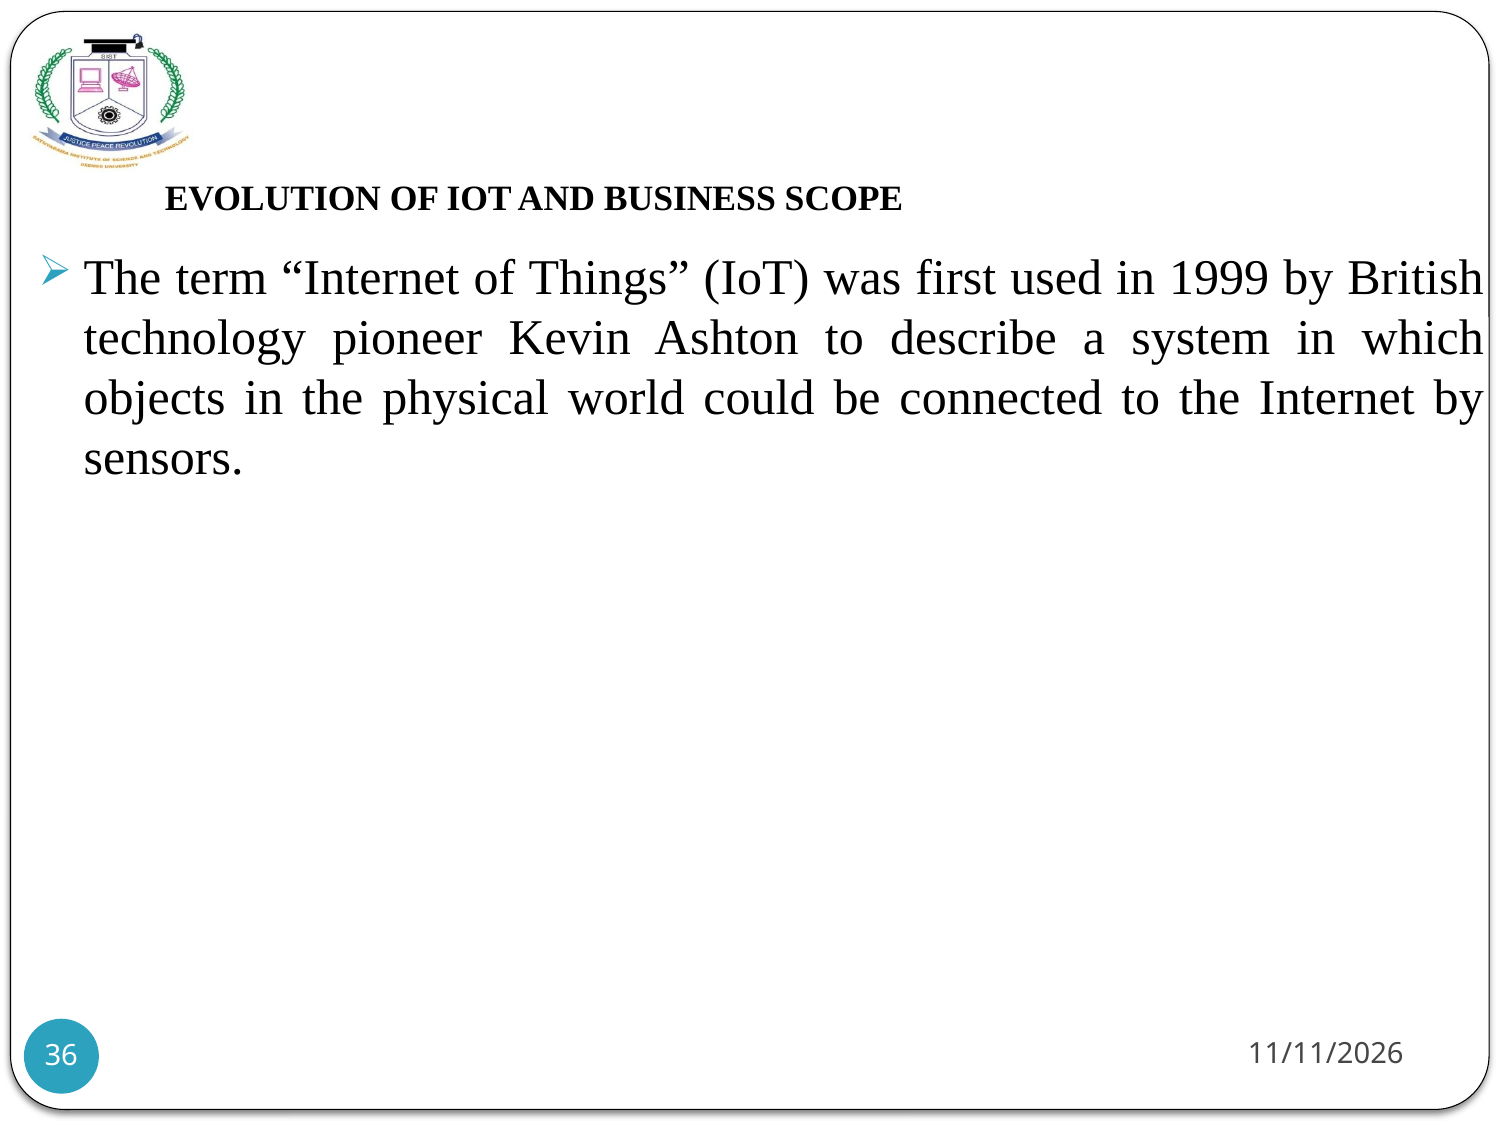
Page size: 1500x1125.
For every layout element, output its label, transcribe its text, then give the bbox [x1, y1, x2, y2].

list The term “Internet of Things” (IoT) was first used in 1999 by British technology pioneer Kevin Ashton to describe a system in which objects in the physical world could be connected to the Internet by sensors. [23, 237, 1500, 988]
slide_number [1012, 1015, 1419, 1094]
title EVOLUTION OF IOT AND BUSINESS SCOPE [150, 45, 1425, 233]
slide_number 36 [23, 1018, 99, 1094]
picture [29, 30, 194, 172]
